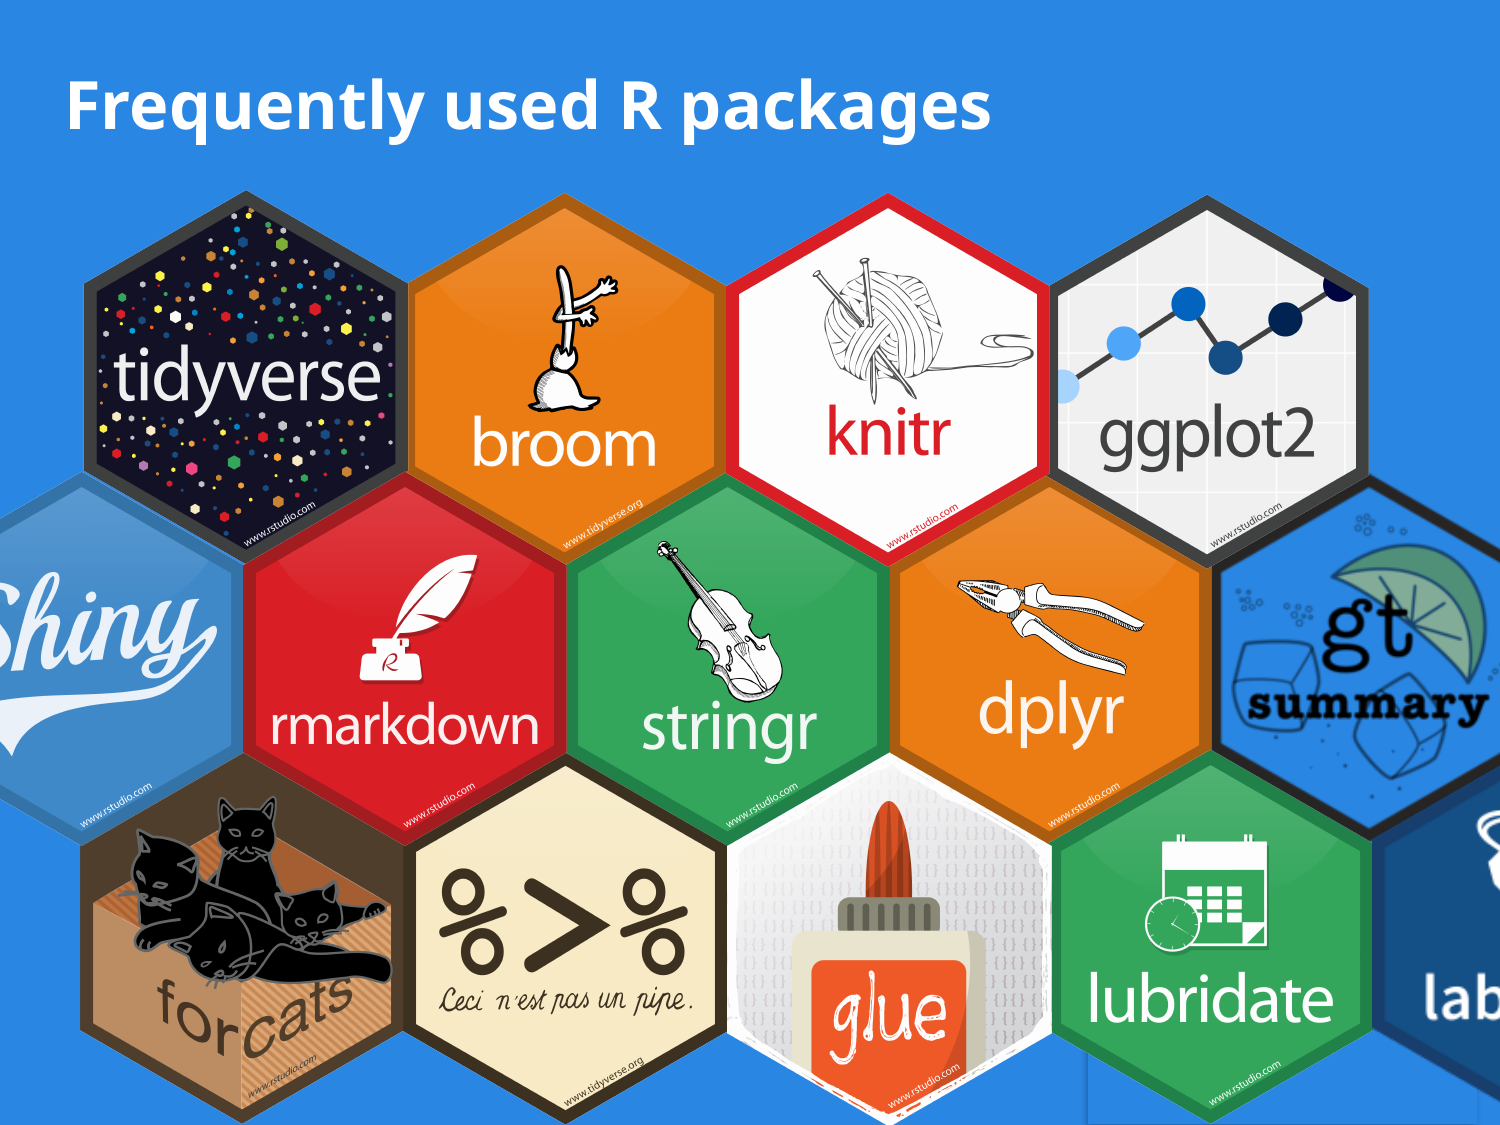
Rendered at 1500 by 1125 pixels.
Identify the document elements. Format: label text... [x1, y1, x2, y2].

picture [0, 189, 1500, 1125]
title Frequently used R packages [49, 55, 1451, 169]
